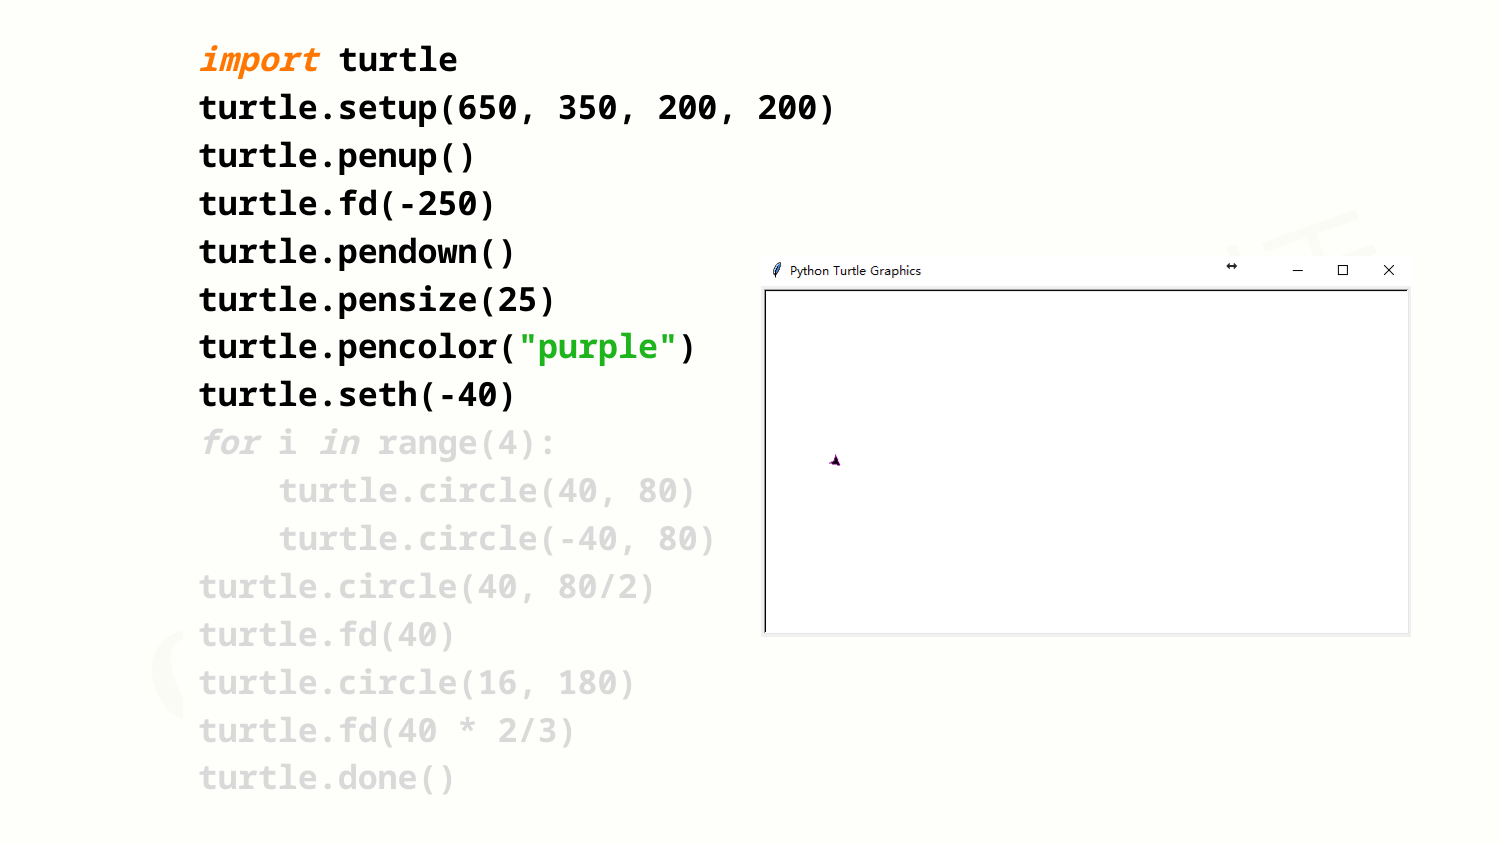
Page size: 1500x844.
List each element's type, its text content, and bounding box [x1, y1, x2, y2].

text_box import turtle turtle.setup(650, 350, 200, 200) turtle.penup() turtle.fd(-250) turtle.pendown() turtle.pensize(25) turtle.pencolor("purple") turtle.seth(-40) for i in range(4): turtle.circle(40, 80) turtle.circle(-40, 80) turtle.circle(40, 80/2) turtle.fd(40) turtle.circle(16, 180) turtle.fd(40 * 2/3) turtle.done() [183, 8, 819, 819]
picture [761, 256, 1412, 637]
